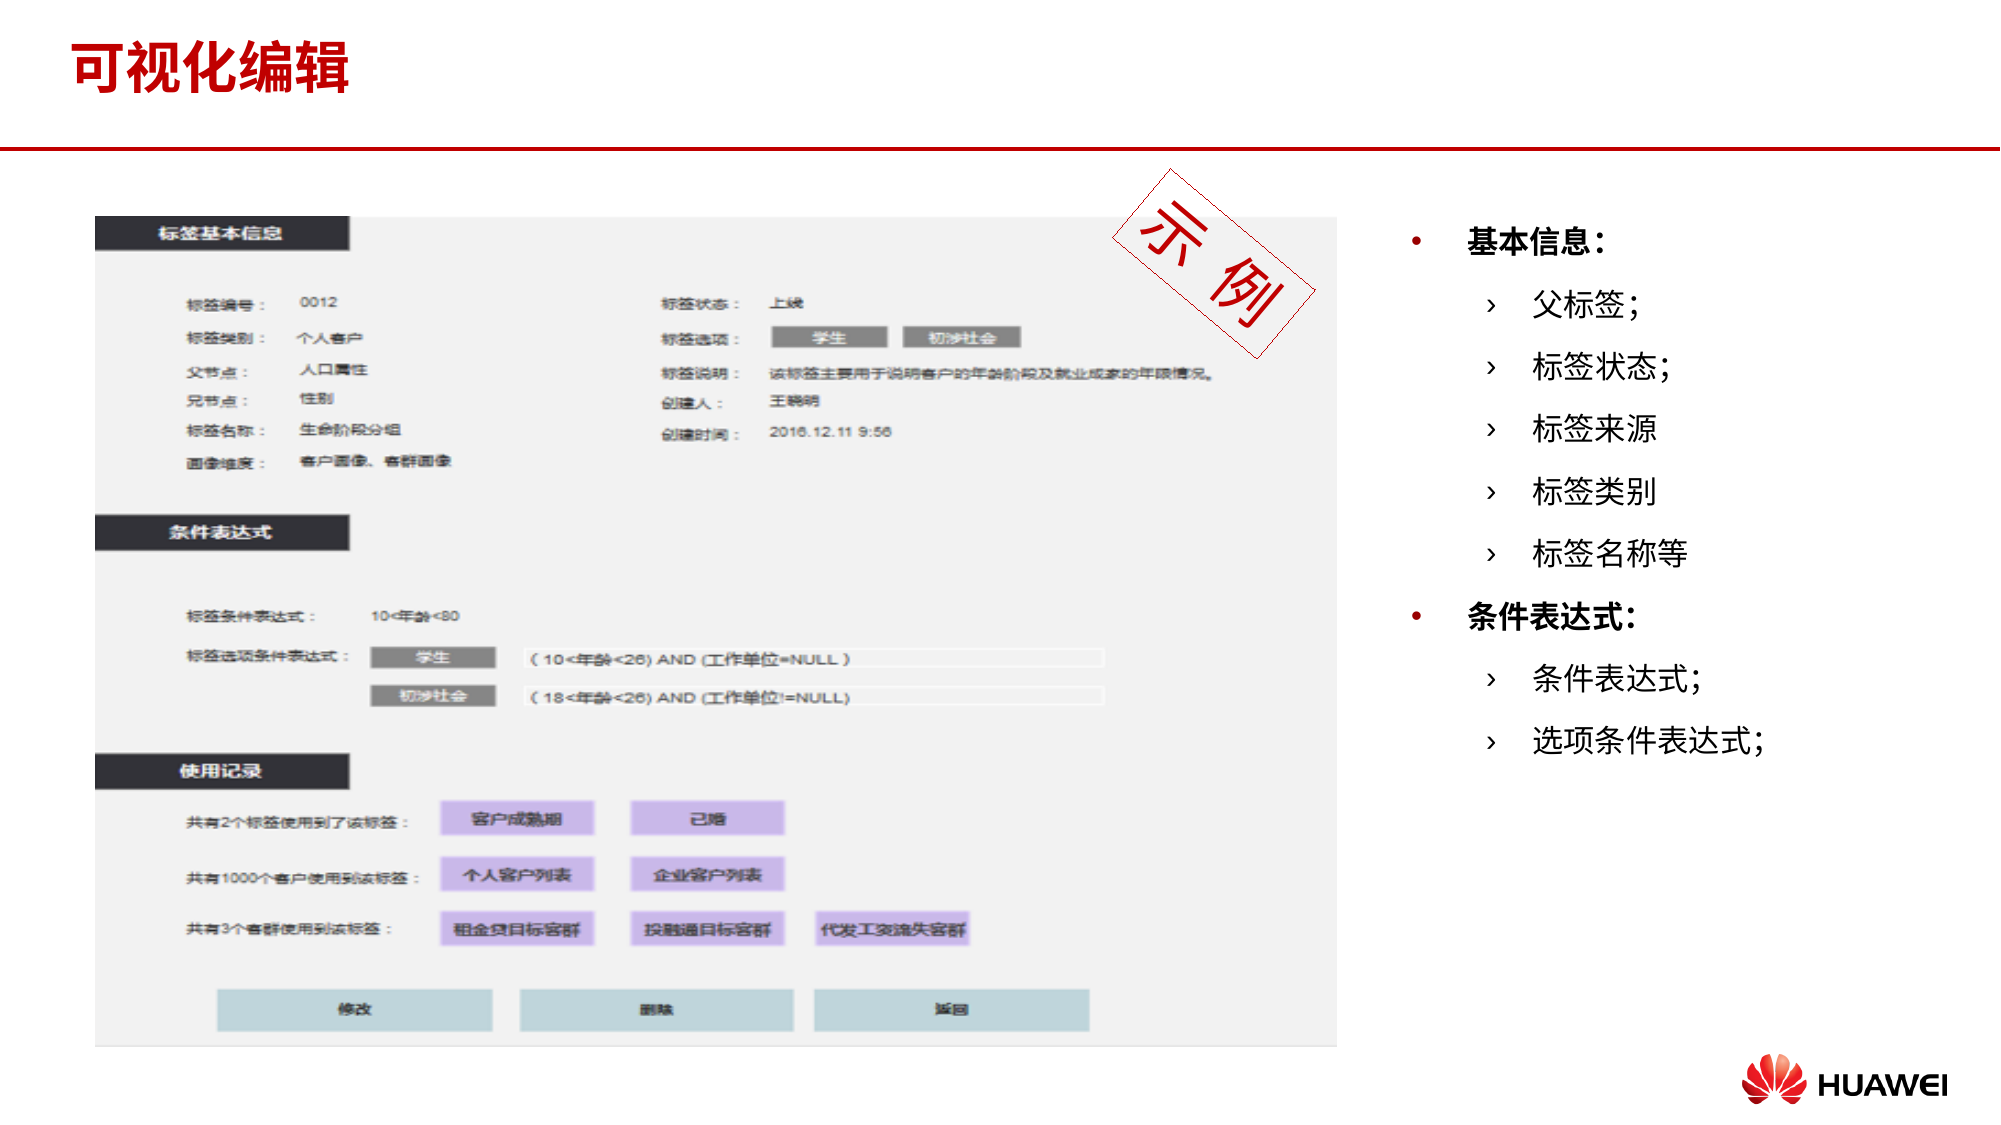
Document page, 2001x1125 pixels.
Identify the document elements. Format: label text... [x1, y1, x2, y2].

title 可视化编辑 [54, 21, 1603, 111]
text_box 示 例 [1131, 168, 1226, 215]
text_box 基本信息： 父标签； 标签状态； 标签来源 标签类别 标签名称等 条件表达式： 条件表达式； 选项条件表达式； [1396, 196, 1921, 887]
picture [1741, 1054, 1947, 1105]
picture [95, 216, 1337, 1047]
